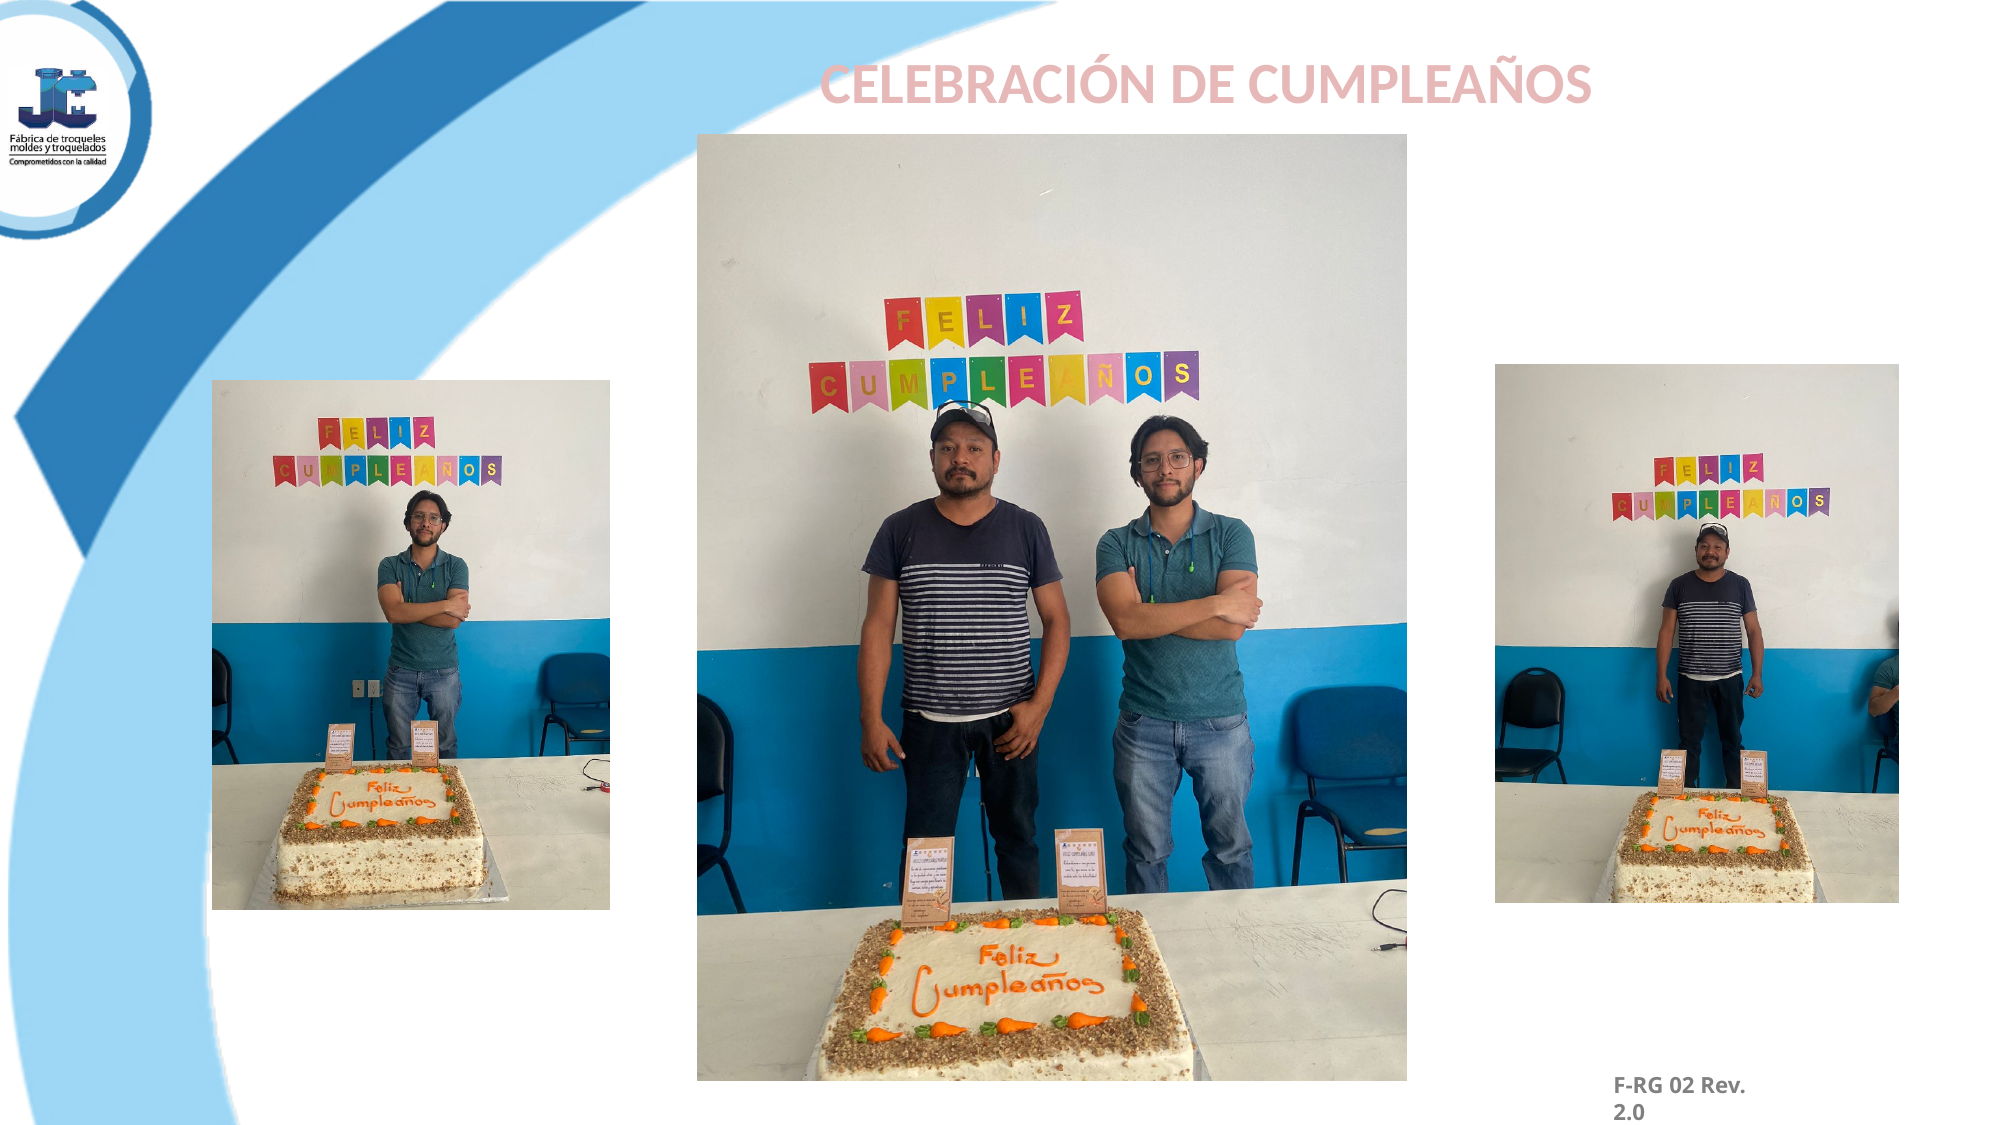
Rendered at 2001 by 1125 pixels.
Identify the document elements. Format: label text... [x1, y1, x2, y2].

picture [0, 0, 1899, 1123]
text_box CELEBRACIÓN DE CUMPLEAÑOS [697, 37, 1716, 123]
